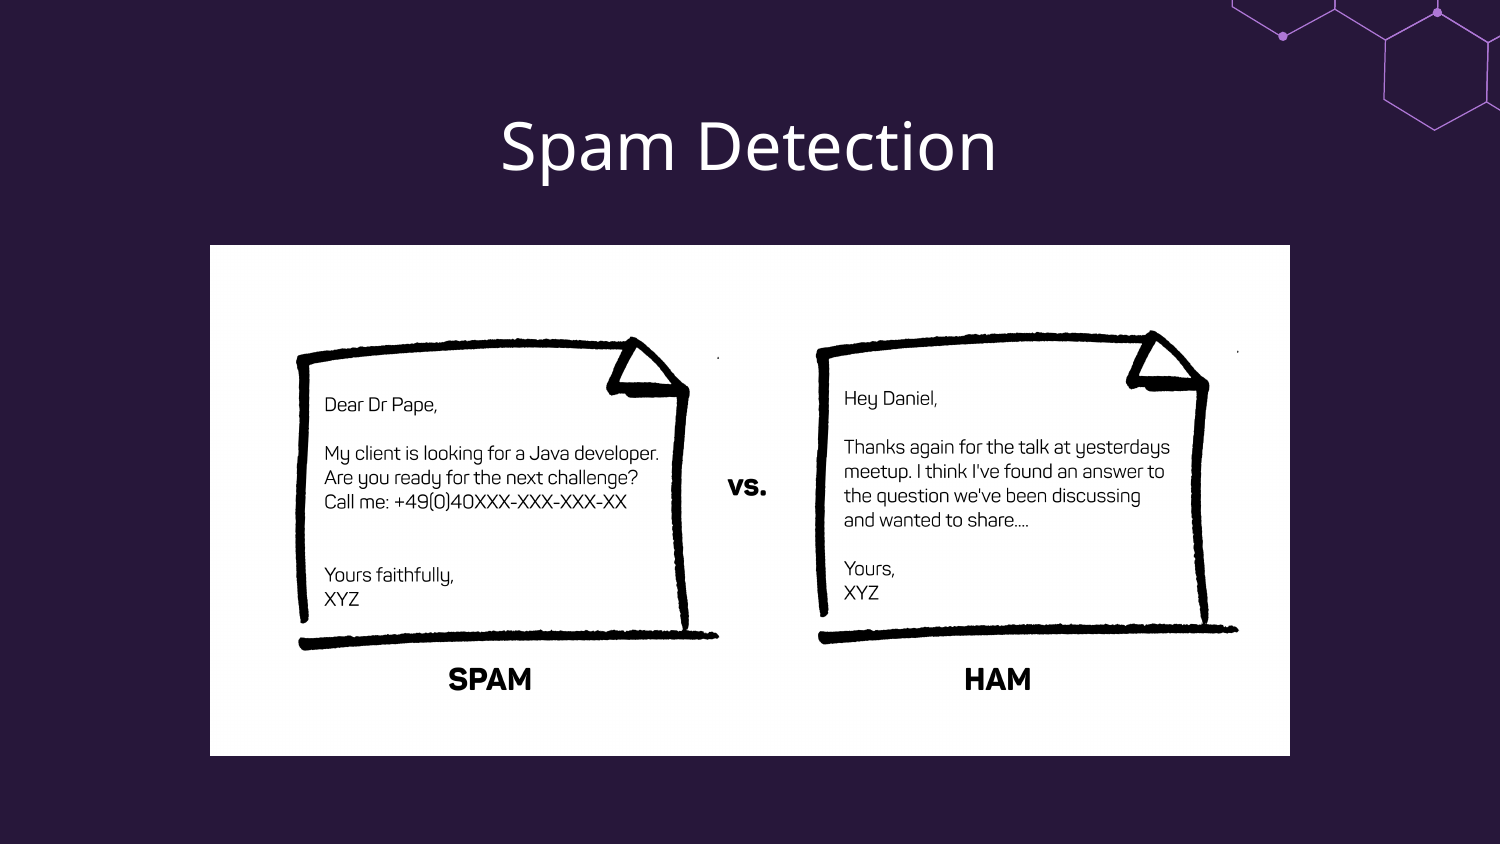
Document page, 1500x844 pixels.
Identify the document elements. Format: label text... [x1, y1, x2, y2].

picture [209, 245, 1291, 756]
title Spam Detection [116, 88, 1383, 183]
